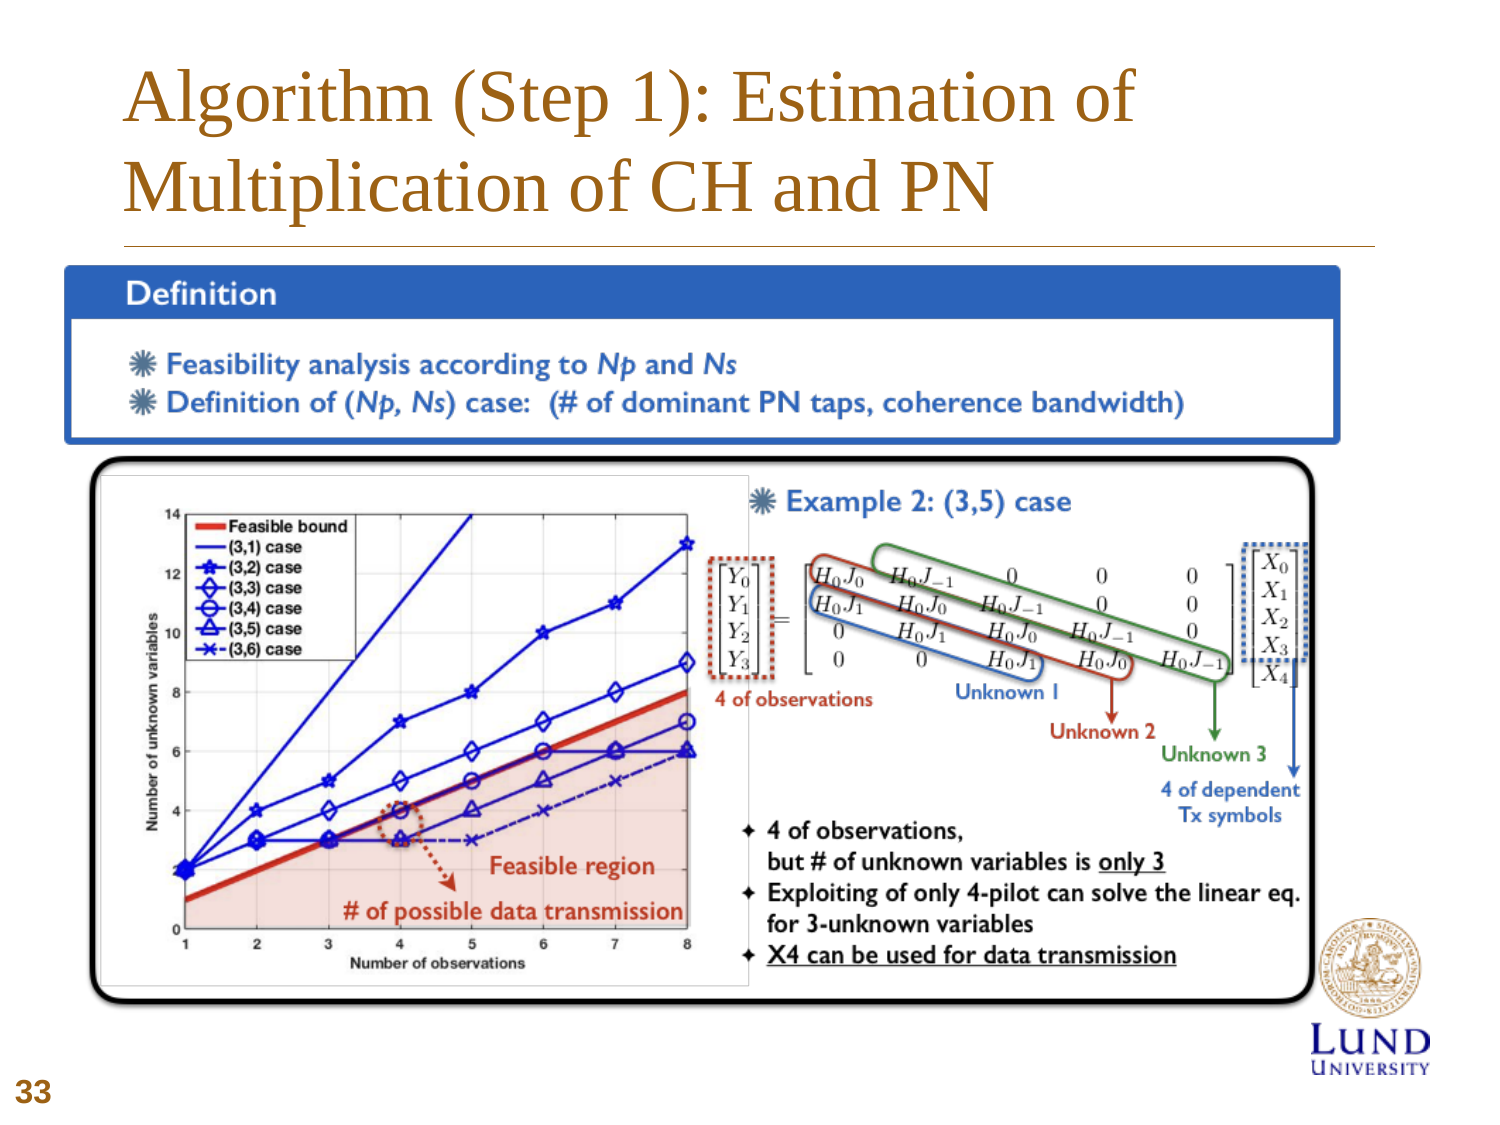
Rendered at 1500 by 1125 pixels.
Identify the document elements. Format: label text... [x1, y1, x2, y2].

picture [63, 264, 1430, 1075]
title Algorithm (Step 1): Estimation of Multiplication of CH and PN [106, 46, 1375, 235]
